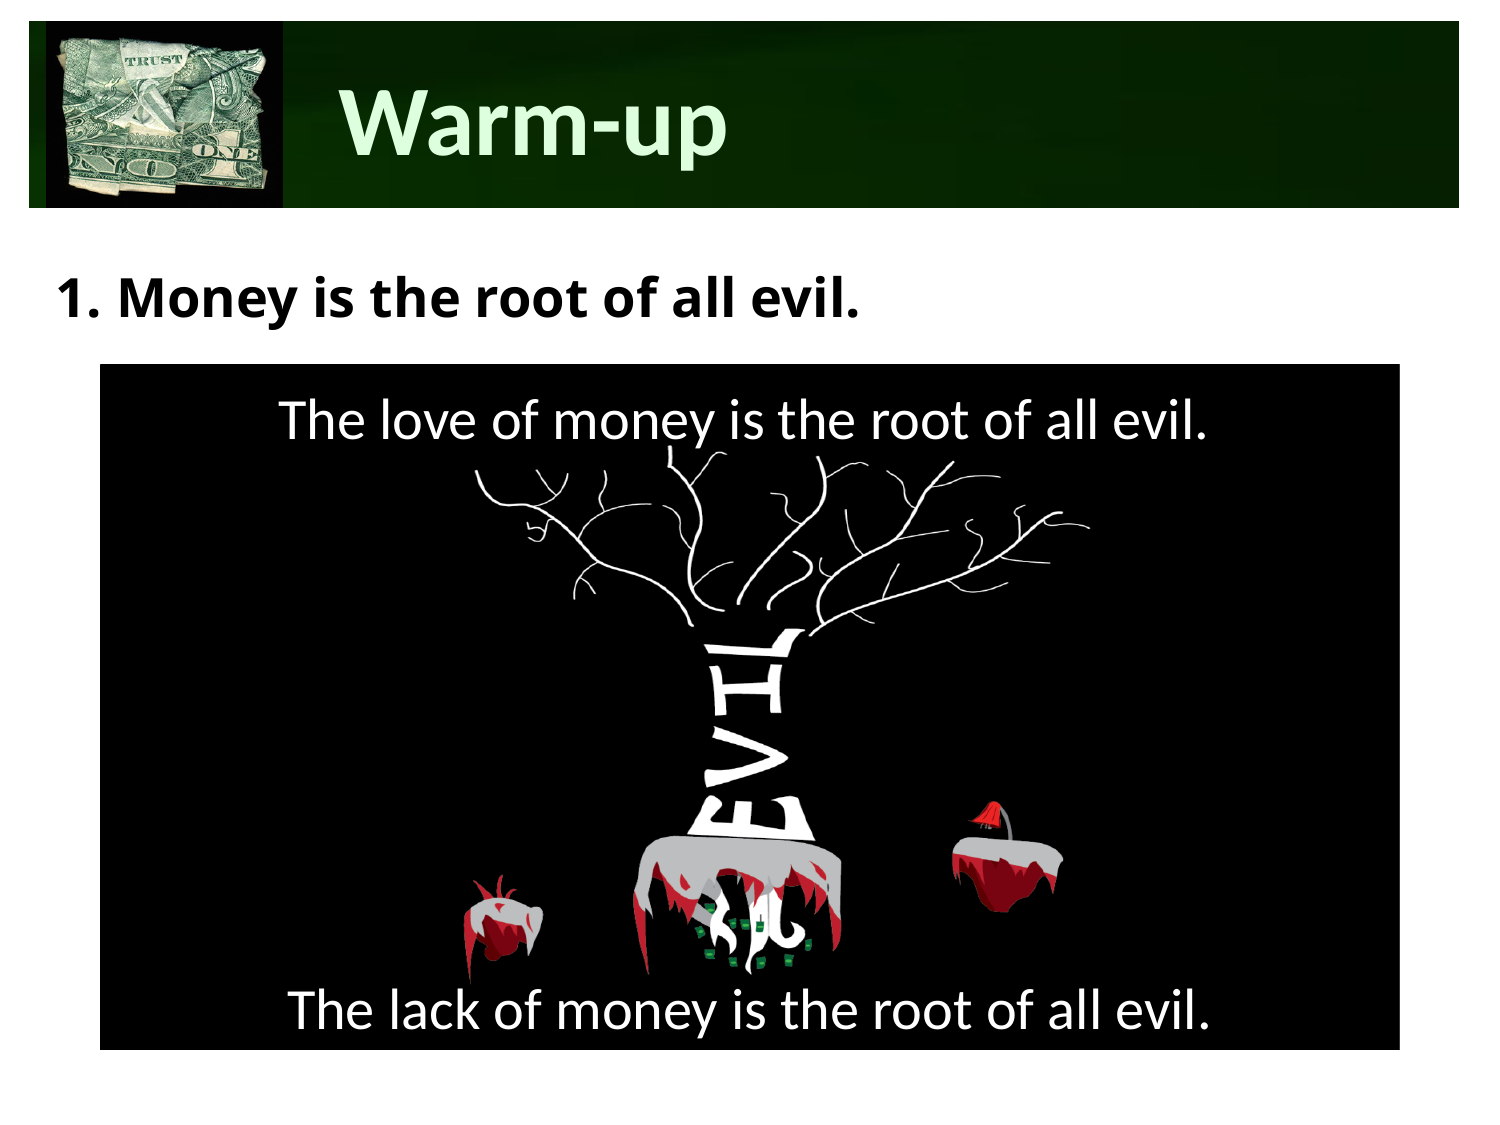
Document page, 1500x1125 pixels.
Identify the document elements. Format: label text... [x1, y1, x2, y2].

picture [100, 364, 1400, 1051]
picture [29, 21, 1459, 209]
text_box 1. Money is the root of all evil. [41, 243, 1069, 337]
